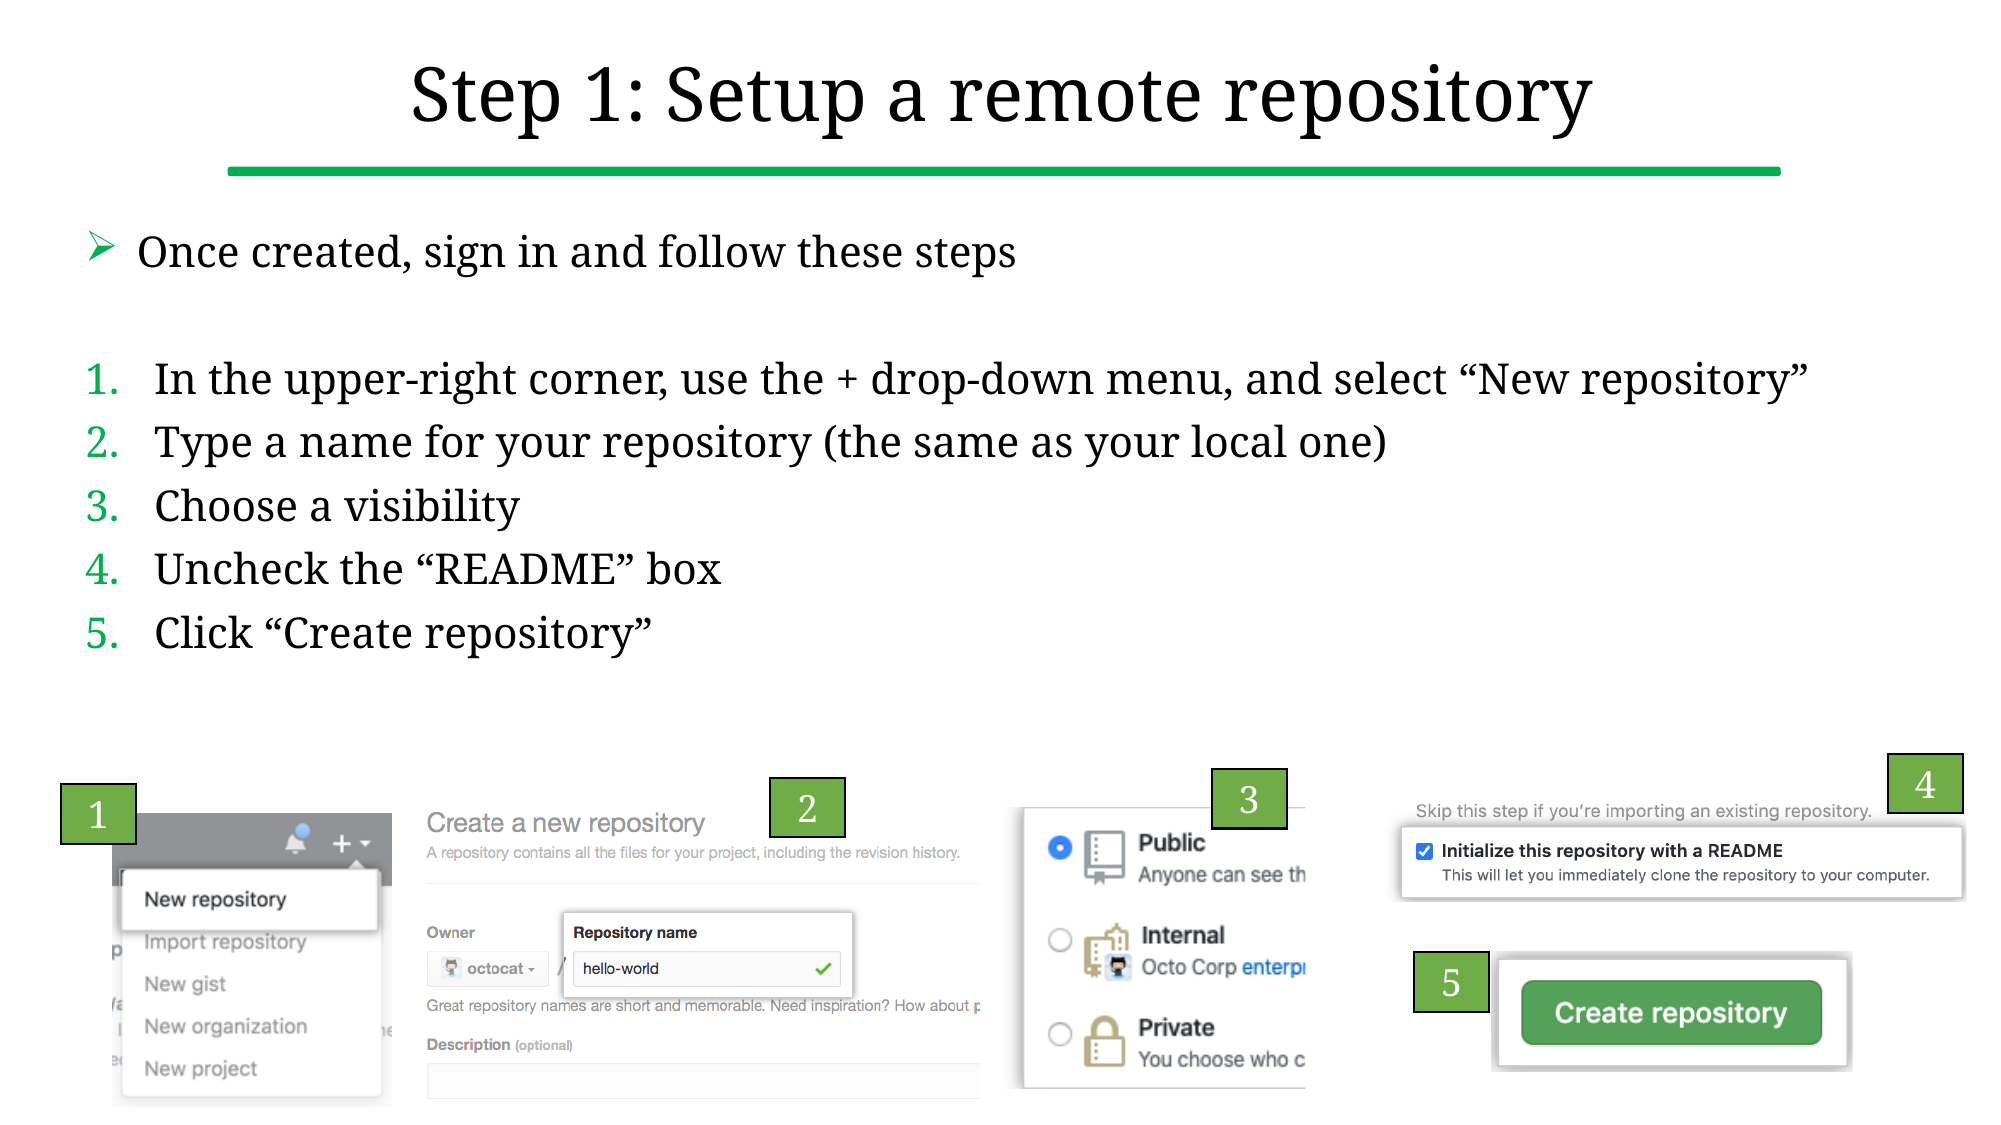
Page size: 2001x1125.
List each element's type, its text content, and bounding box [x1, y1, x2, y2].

title Step 1: Setup a remote repository [70, 26, 1936, 168]
picture [1491, 951, 1853, 1072]
text_box 1 [60, 783, 137, 845]
text_box 2 [769, 777, 846, 796]
picture [415, 796, 981, 1107]
text_box 5 [1413, 951, 1490, 1013]
text_box 3 [1211, 768, 1288, 807]
text_box 4 [1887, 753, 1964, 798]
list Once created, sign in and follow these steps In the upper-right corner, use the + drop-down menu, and select “New repository” Type a name for your repository (the same as your local one) Choose a visibility Uncheck the “README” box Click “Create repository” [70, 223, 1868, 673]
picture [111, 813, 392, 1107]
picture [999, 807, 1306, 1089]
picture [1346, 798, 1967, 902]
